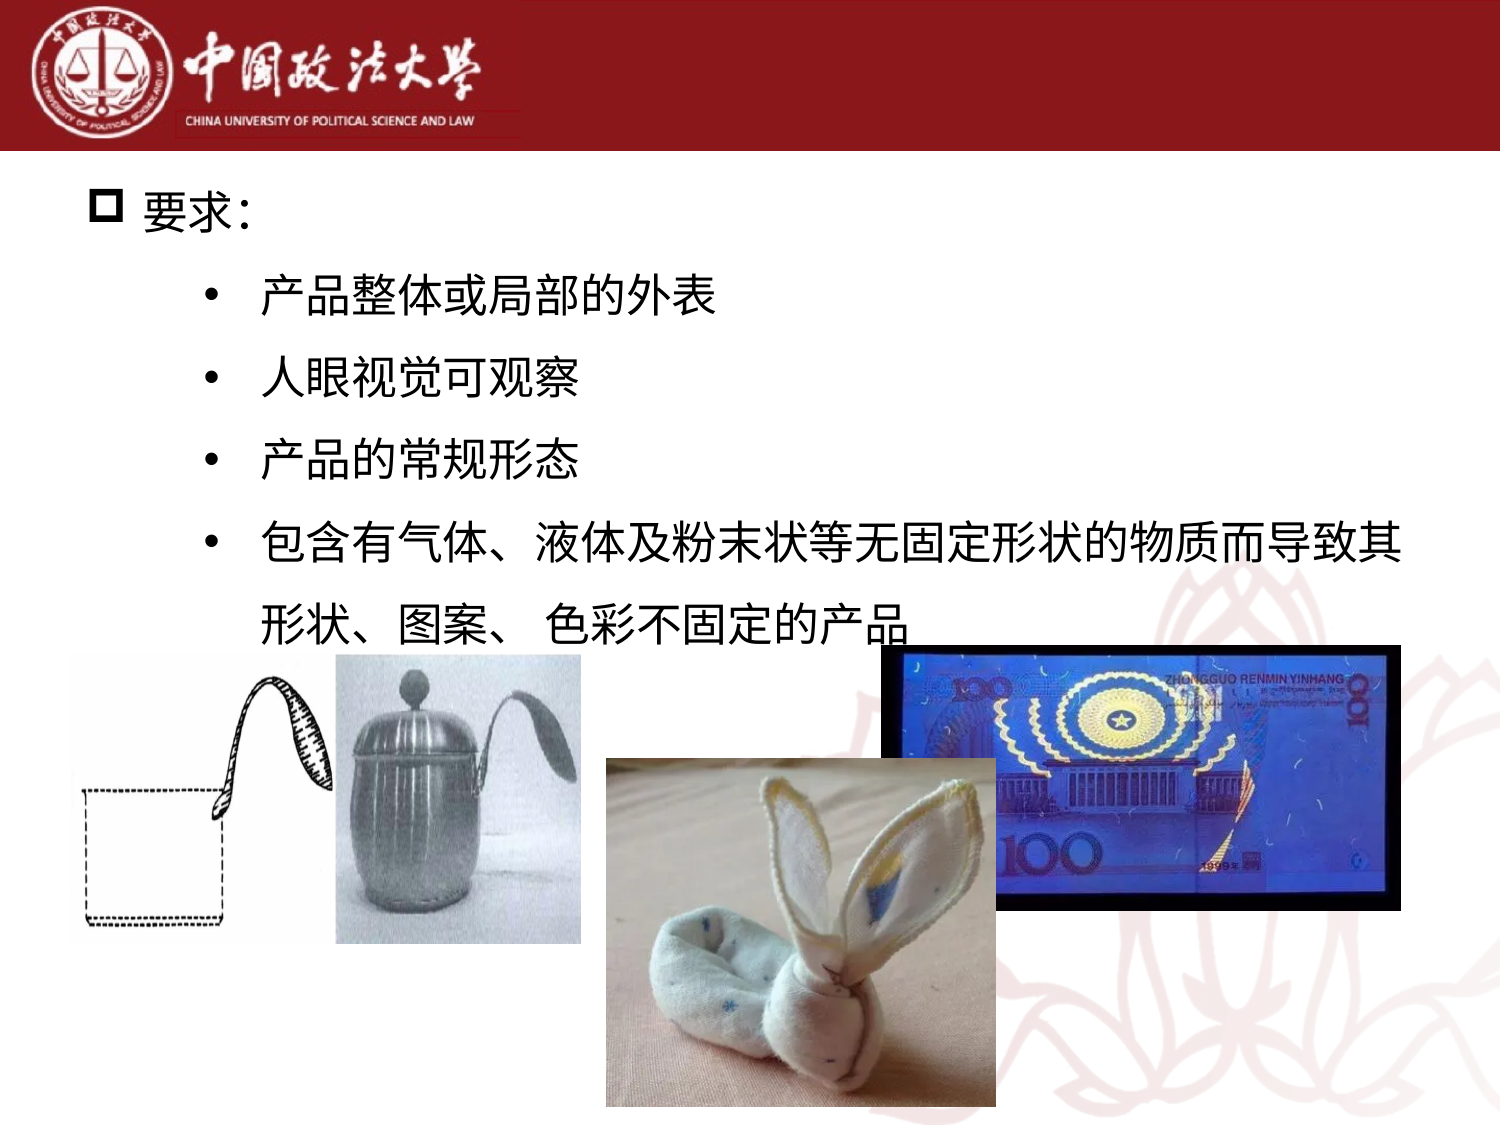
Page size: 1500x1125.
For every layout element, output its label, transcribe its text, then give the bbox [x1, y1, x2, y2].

picture [70, 654, 581, 944]
list 要求： 产品整体或局部的外表 人眼视觉可观察 产品的常规形态 包含有气体、液体及粉末状等无固定形状的物质而导致其形状、图案、 色彩不固定的产品 [70, 148, 1431, 749]
picture [0, 0, 1500, 151]
picture [606, 533, 1500, 1125]
